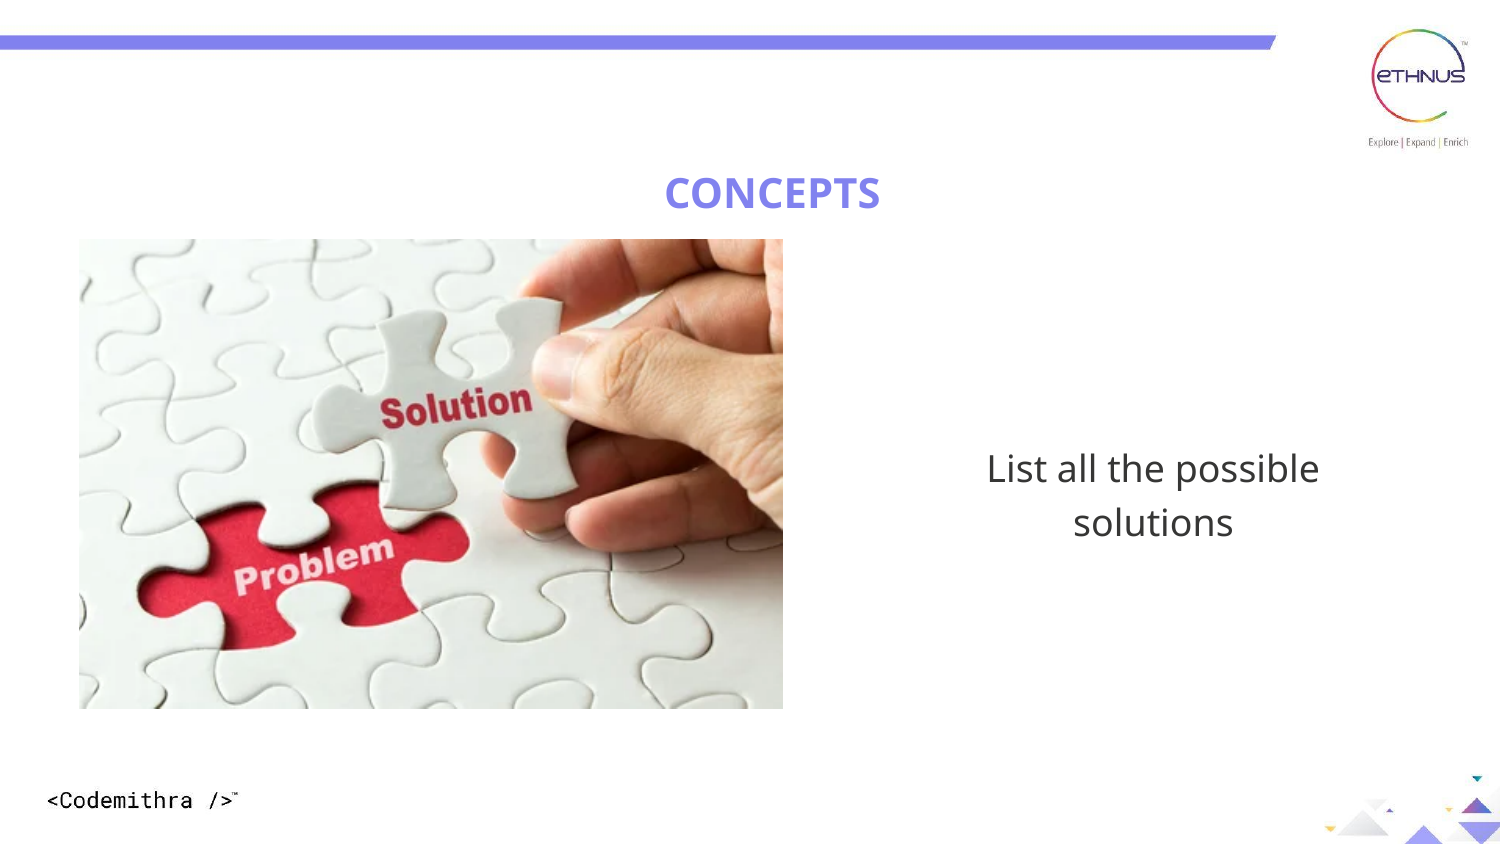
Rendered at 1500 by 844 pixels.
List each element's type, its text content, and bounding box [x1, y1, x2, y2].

text_box List all the possible solutions [907, 421, 1400, 613]
picture [0, 1, 1500, 844]
text_box CONCEPTS [649, 151, 1081, 232]
